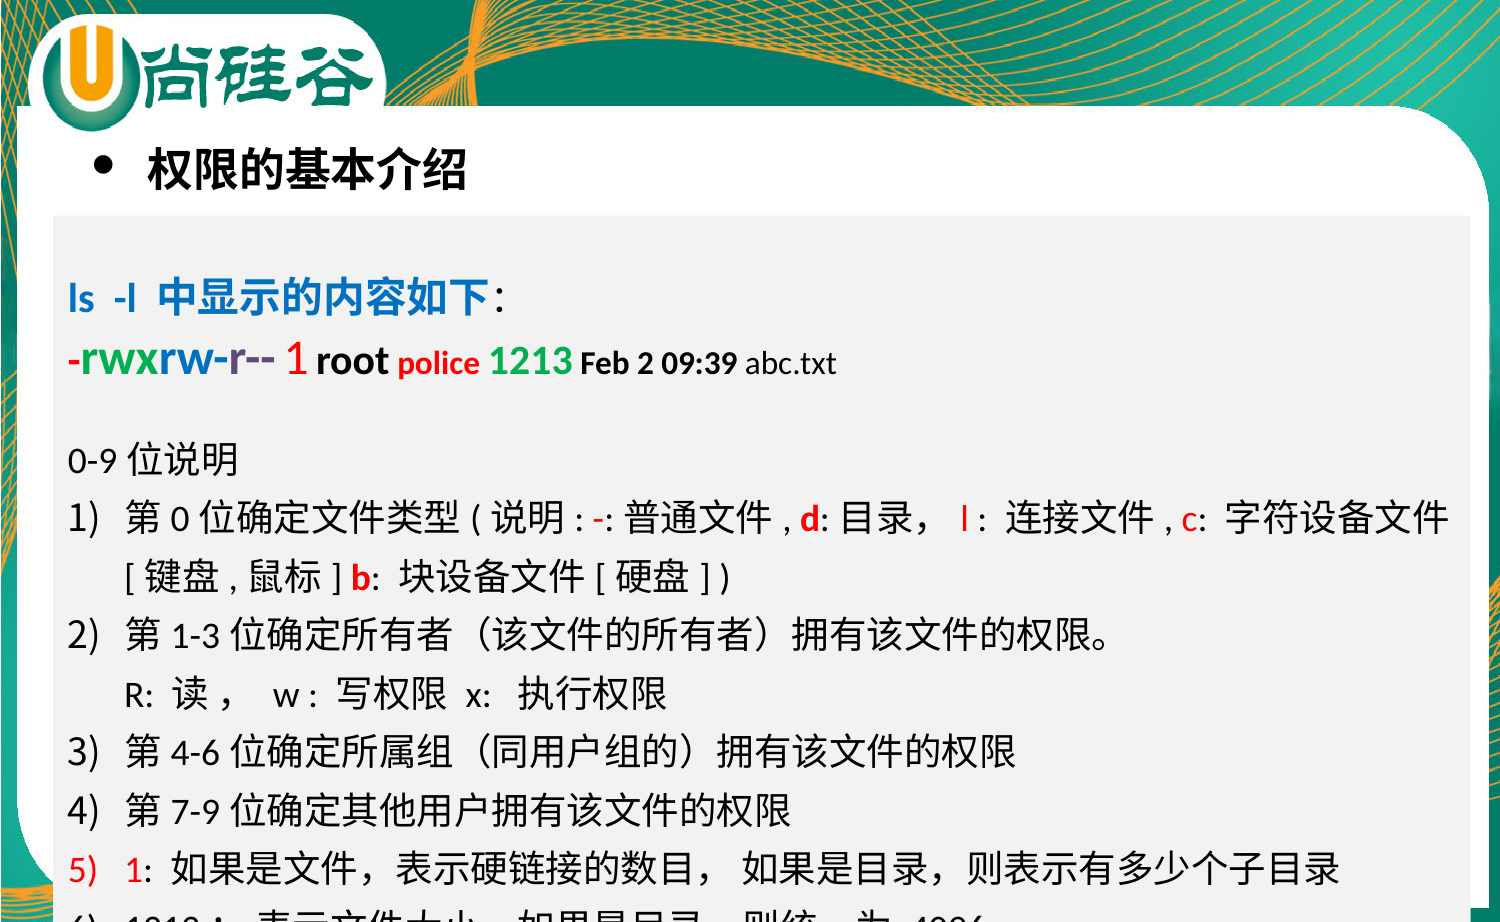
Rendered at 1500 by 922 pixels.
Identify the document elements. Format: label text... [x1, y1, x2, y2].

text_box ls -l 中显示的内容如下： -rwxrw-r-- 1 root police 1213 Feb 2 09:39 abc.txt 0-9位说明 第0位确定文件类型(说明: -:普通文件, d:目录，l : 连接文件, c: 字符设备文件[键盘,鼠标] b: 块设备文件[硬盘] ) 第1-3位确定所有者（该文件的所有者）拥有该文件的权限。 R: 读 ， w : 写权限 x: 执行权限 第4-6位确定所属组（同用户组的）拥有该文件的权限 第7-9位确定其他用户拥有该文件的权限 1: 如果是文件，表示硬链接的数目， 如果是目录，则表示有多少个子目录 1213： 表示文件大小，如果是目录，则统一为 4096 Here!!! [53, 215, 1471, 922]
text_box 权限的基本介绍 [76, 139, 1270, 204]
picture [0, 0, 1500, 922]
